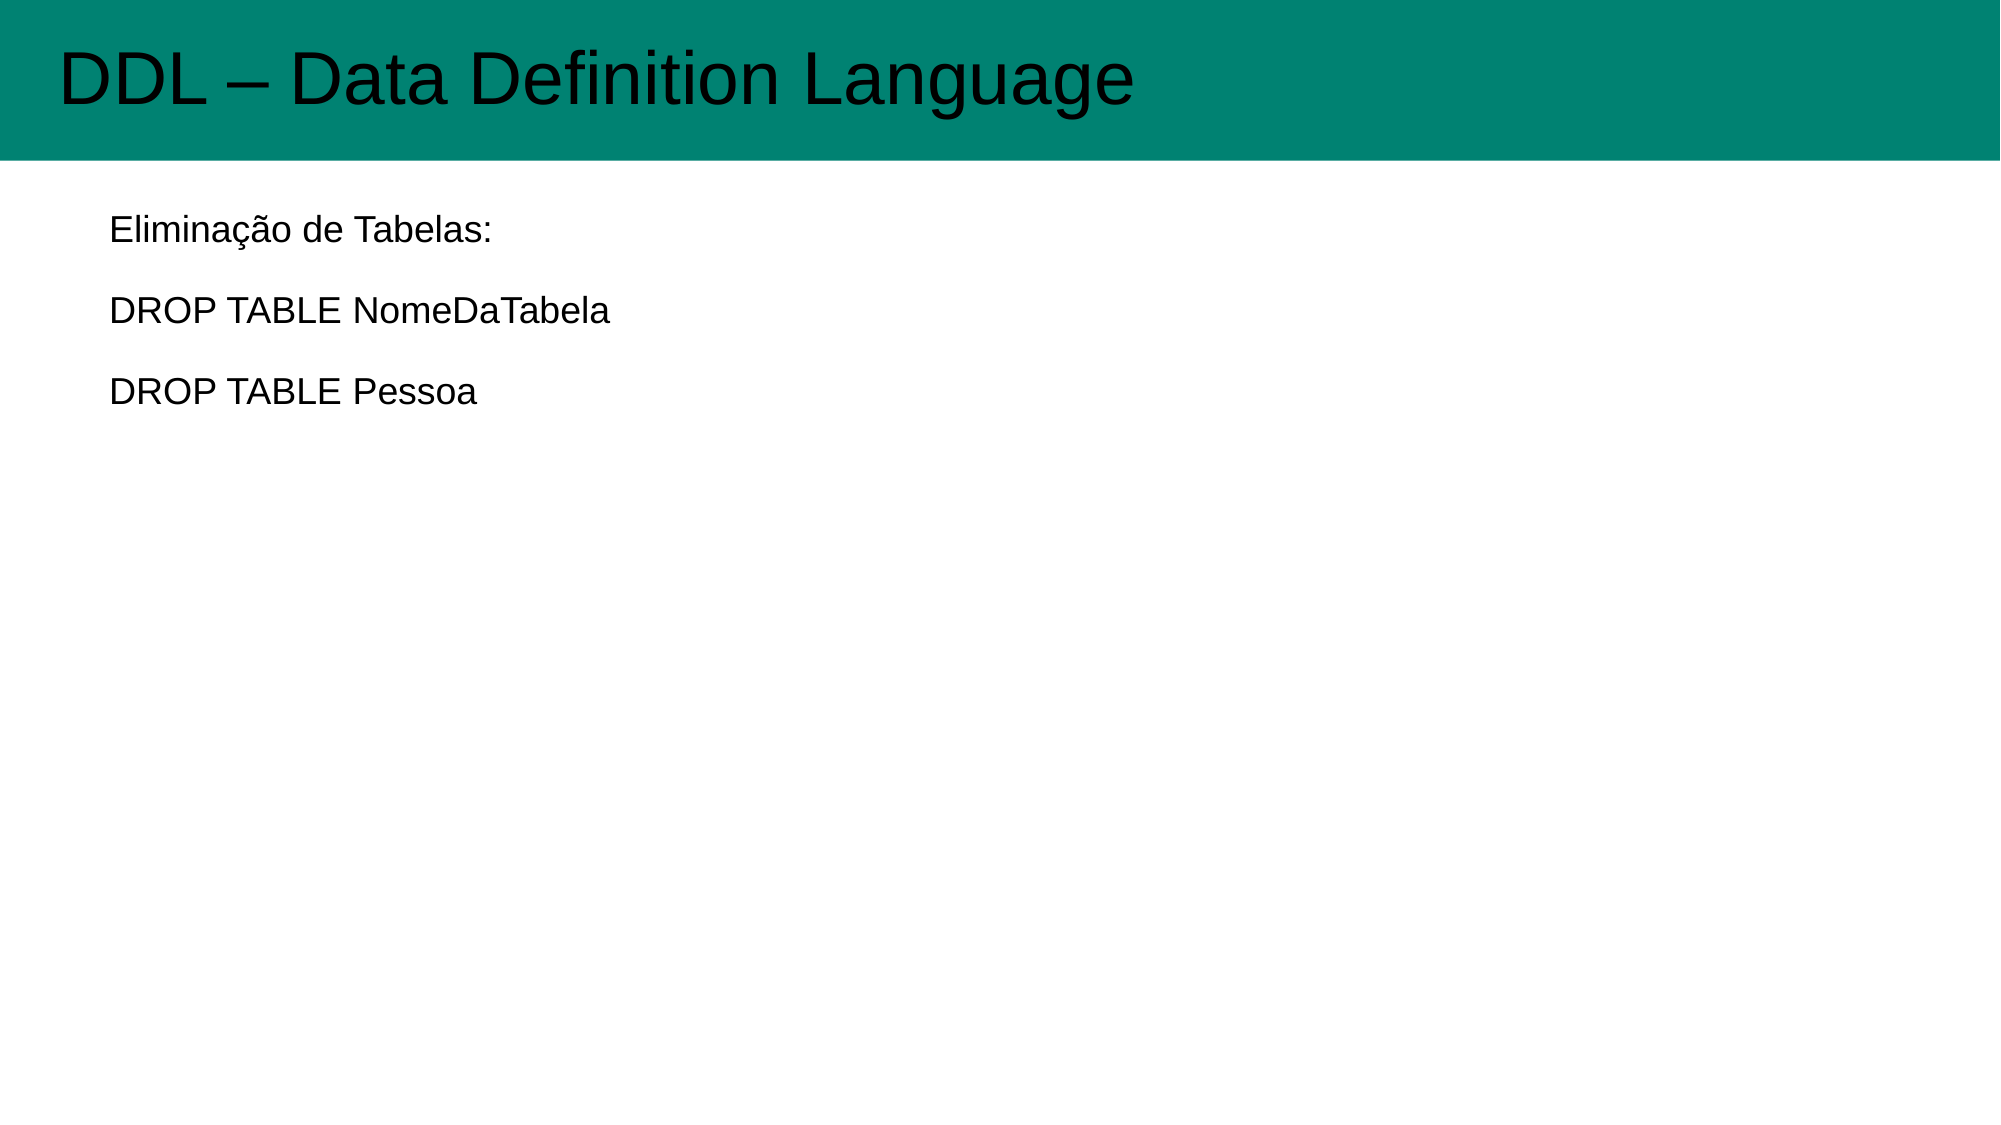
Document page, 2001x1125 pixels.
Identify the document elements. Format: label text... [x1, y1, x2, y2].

list Eliminação de Tabelas: DROP TABLE NomeDaTabela DROP TABLE Pessoa [44, 195, 1956, 533]
text_box DDL – Data Definition Language [0, 0, 2000, 161]
